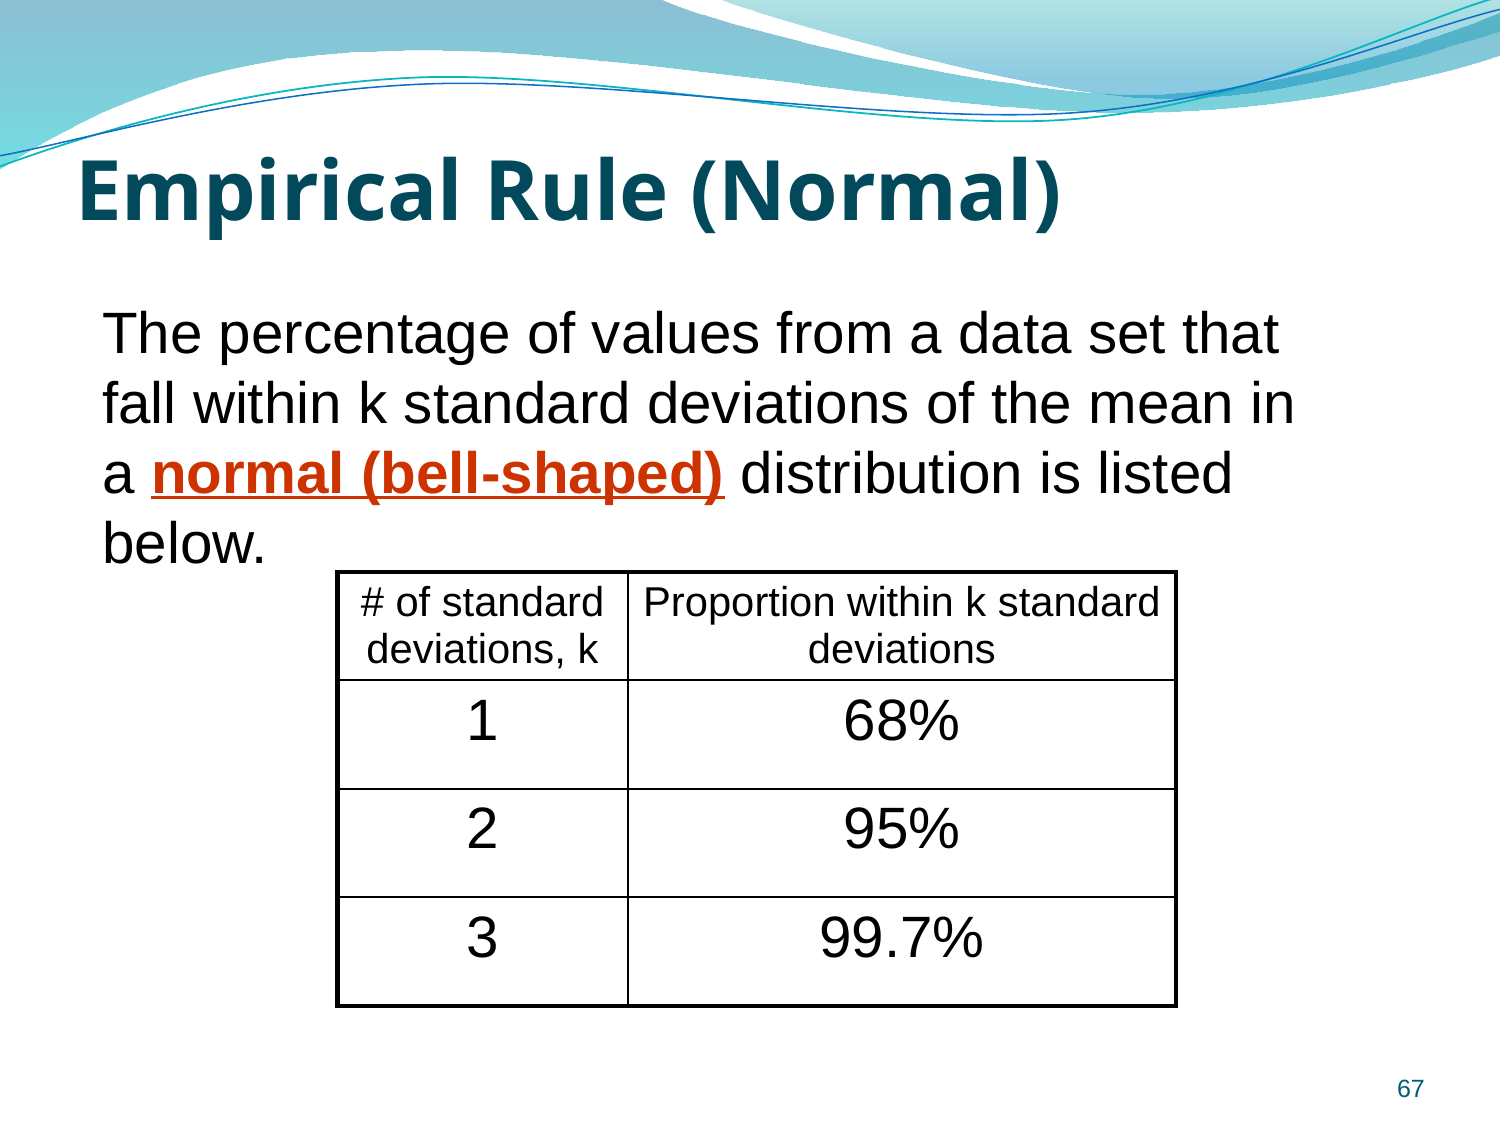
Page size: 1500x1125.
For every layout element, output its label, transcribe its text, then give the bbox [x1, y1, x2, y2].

table_cell 68% [629, 681, 1174, 788]
table_header Proportion within k standard deviations [629, 574, 1174, 679]
table_cell 2 [340, 790, 627, 896]
table_cell 99.7% [629, 898, 1174, 1004]
slide_number 67 [1299, 1042, 1425, 1103]
table_cell 3 [340, 898, 627, 1004]
text_box The percentage of values from a data set that fall within k standard deviations of the mean in a normal (bell-shaped) distribution is listed below. [87, 287, 1361, 583]
table_cell 95% [629, 790, 1174, 896]
table_cell 1 [340, 681, 627, 788]
table_header # of standard deviations, k [340, 574, 627, 679]
title Empirical Rule (Normal) [74, 74, 1426, 238]
